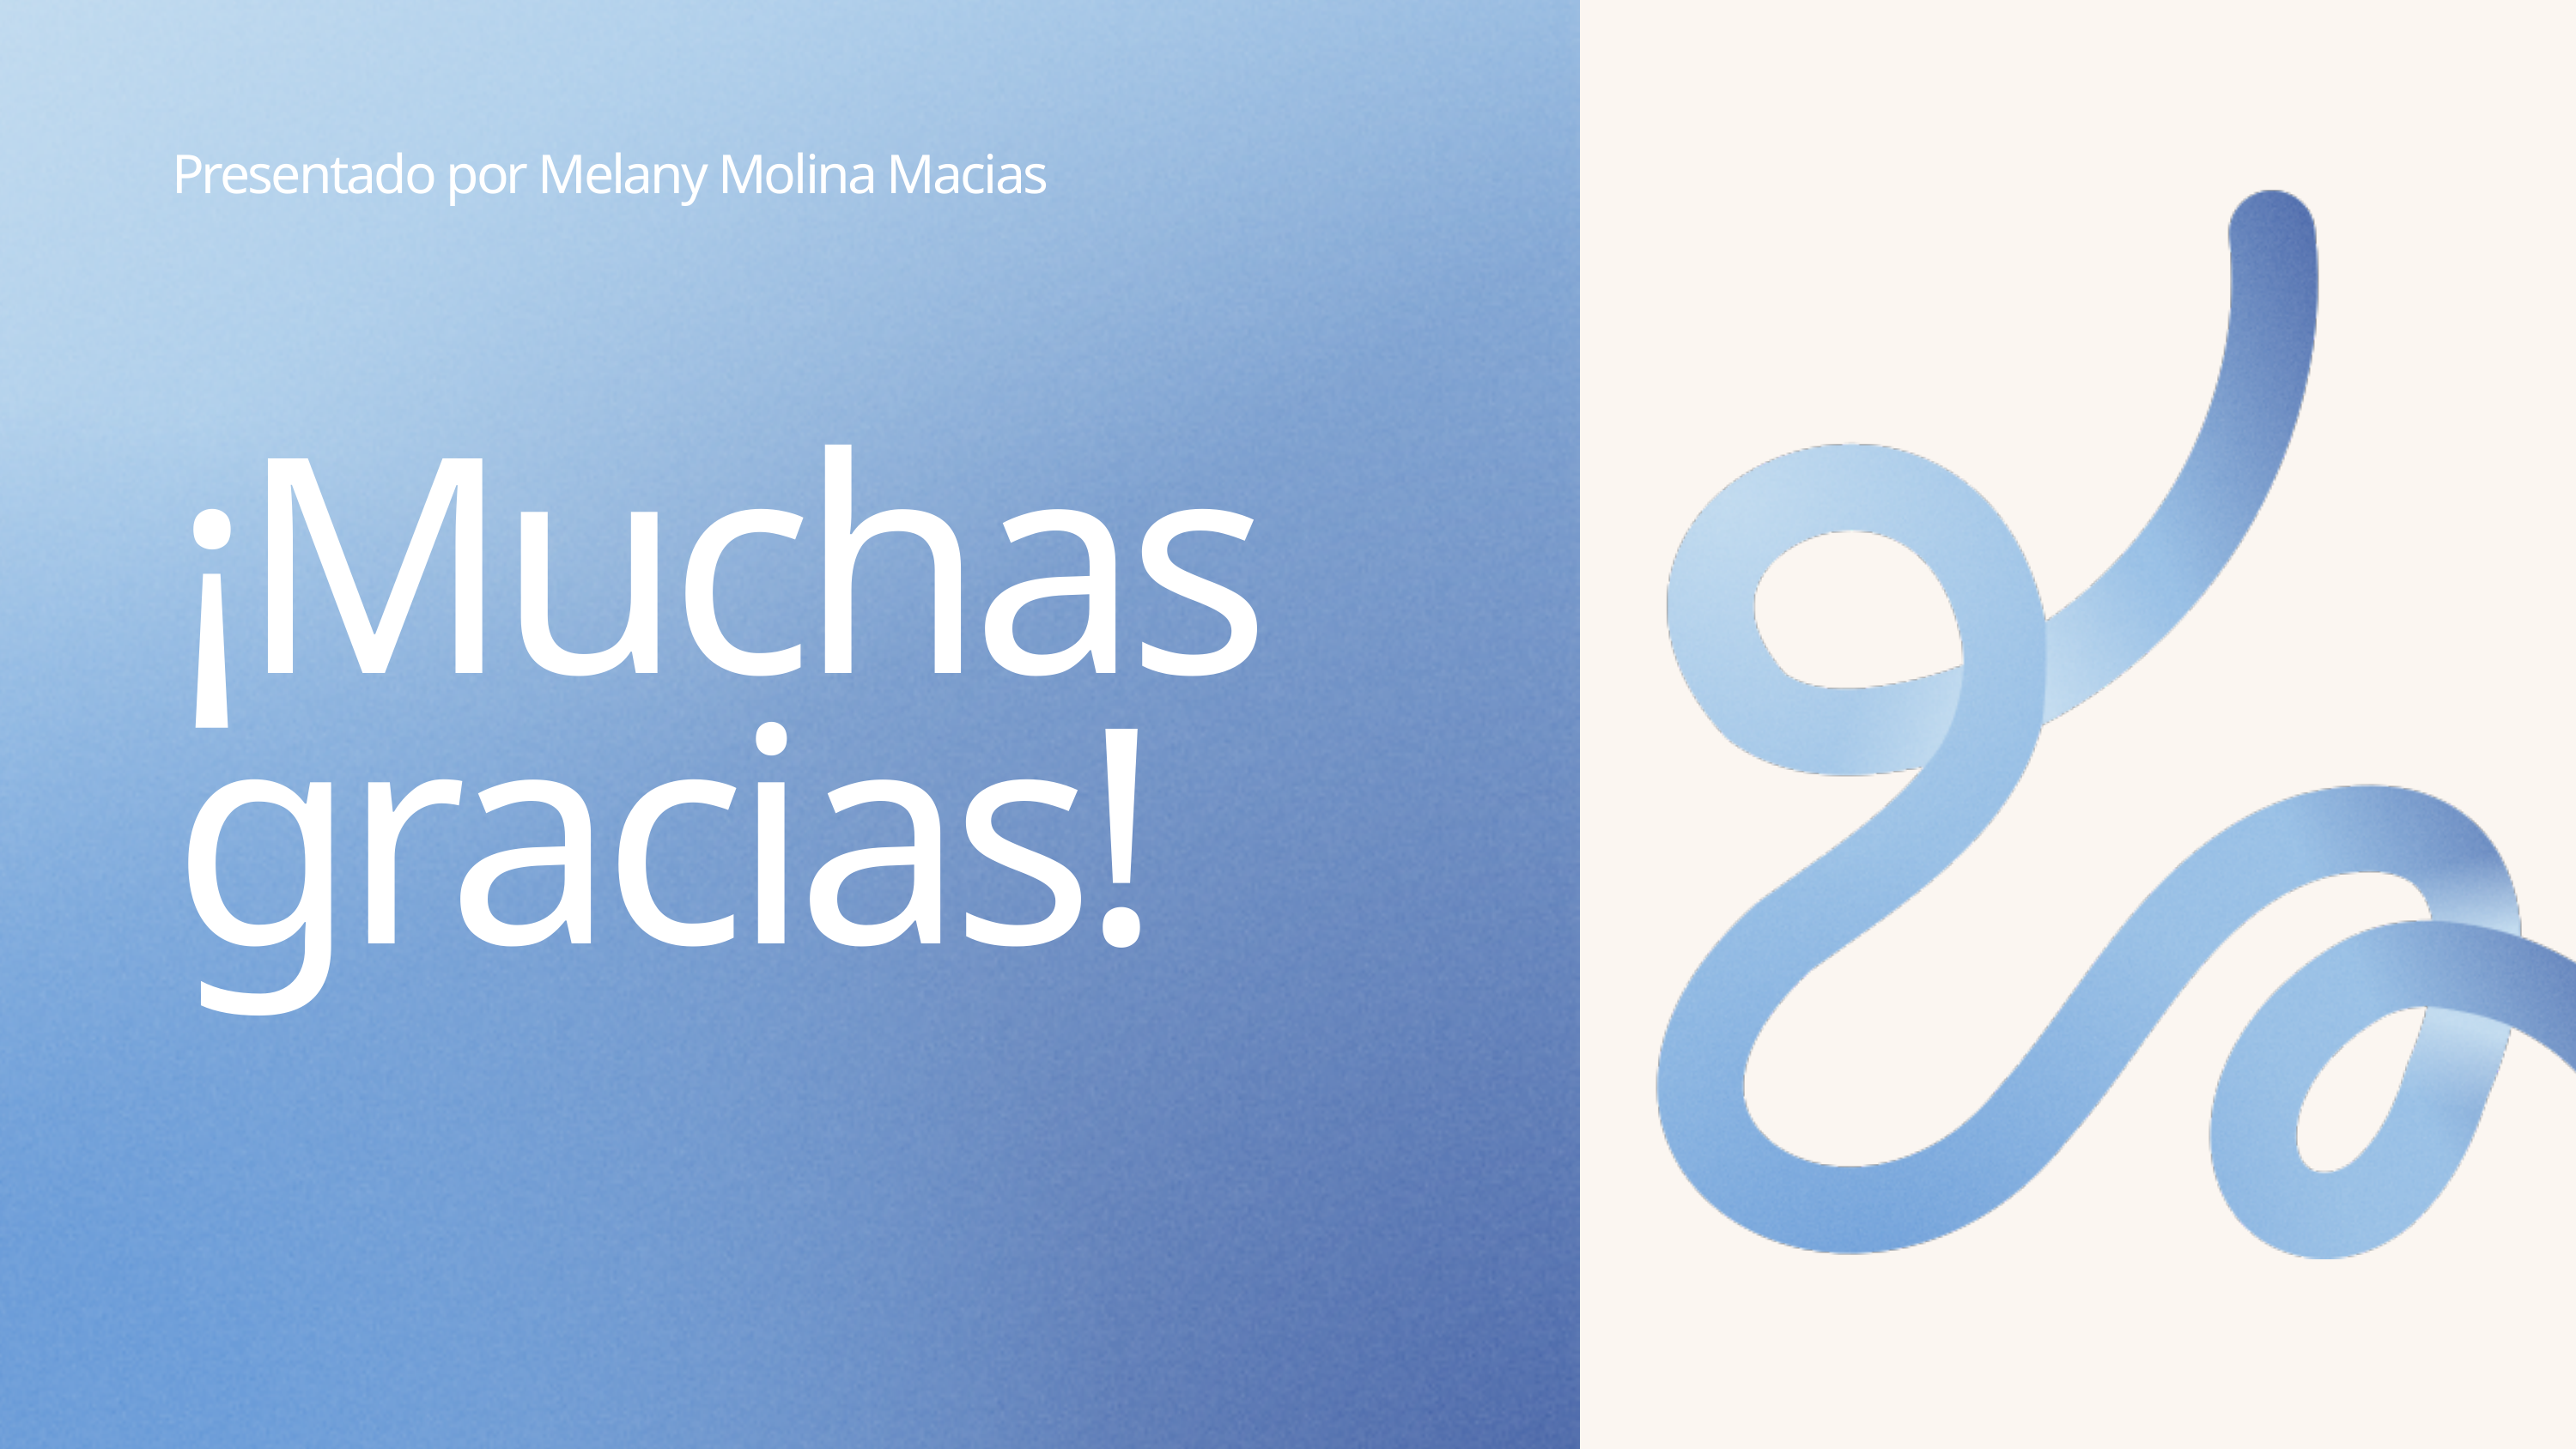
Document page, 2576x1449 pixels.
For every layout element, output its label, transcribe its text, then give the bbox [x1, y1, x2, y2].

text_box [1649, 189, 2576, 1259]
text_box ¡Muchas gracias! [172, 463, 1374, 1004]
text_box [0, 0, 1580, 1449]
text_box Presentado por Melany Molina Macias [172, 155, 1465, 204]
